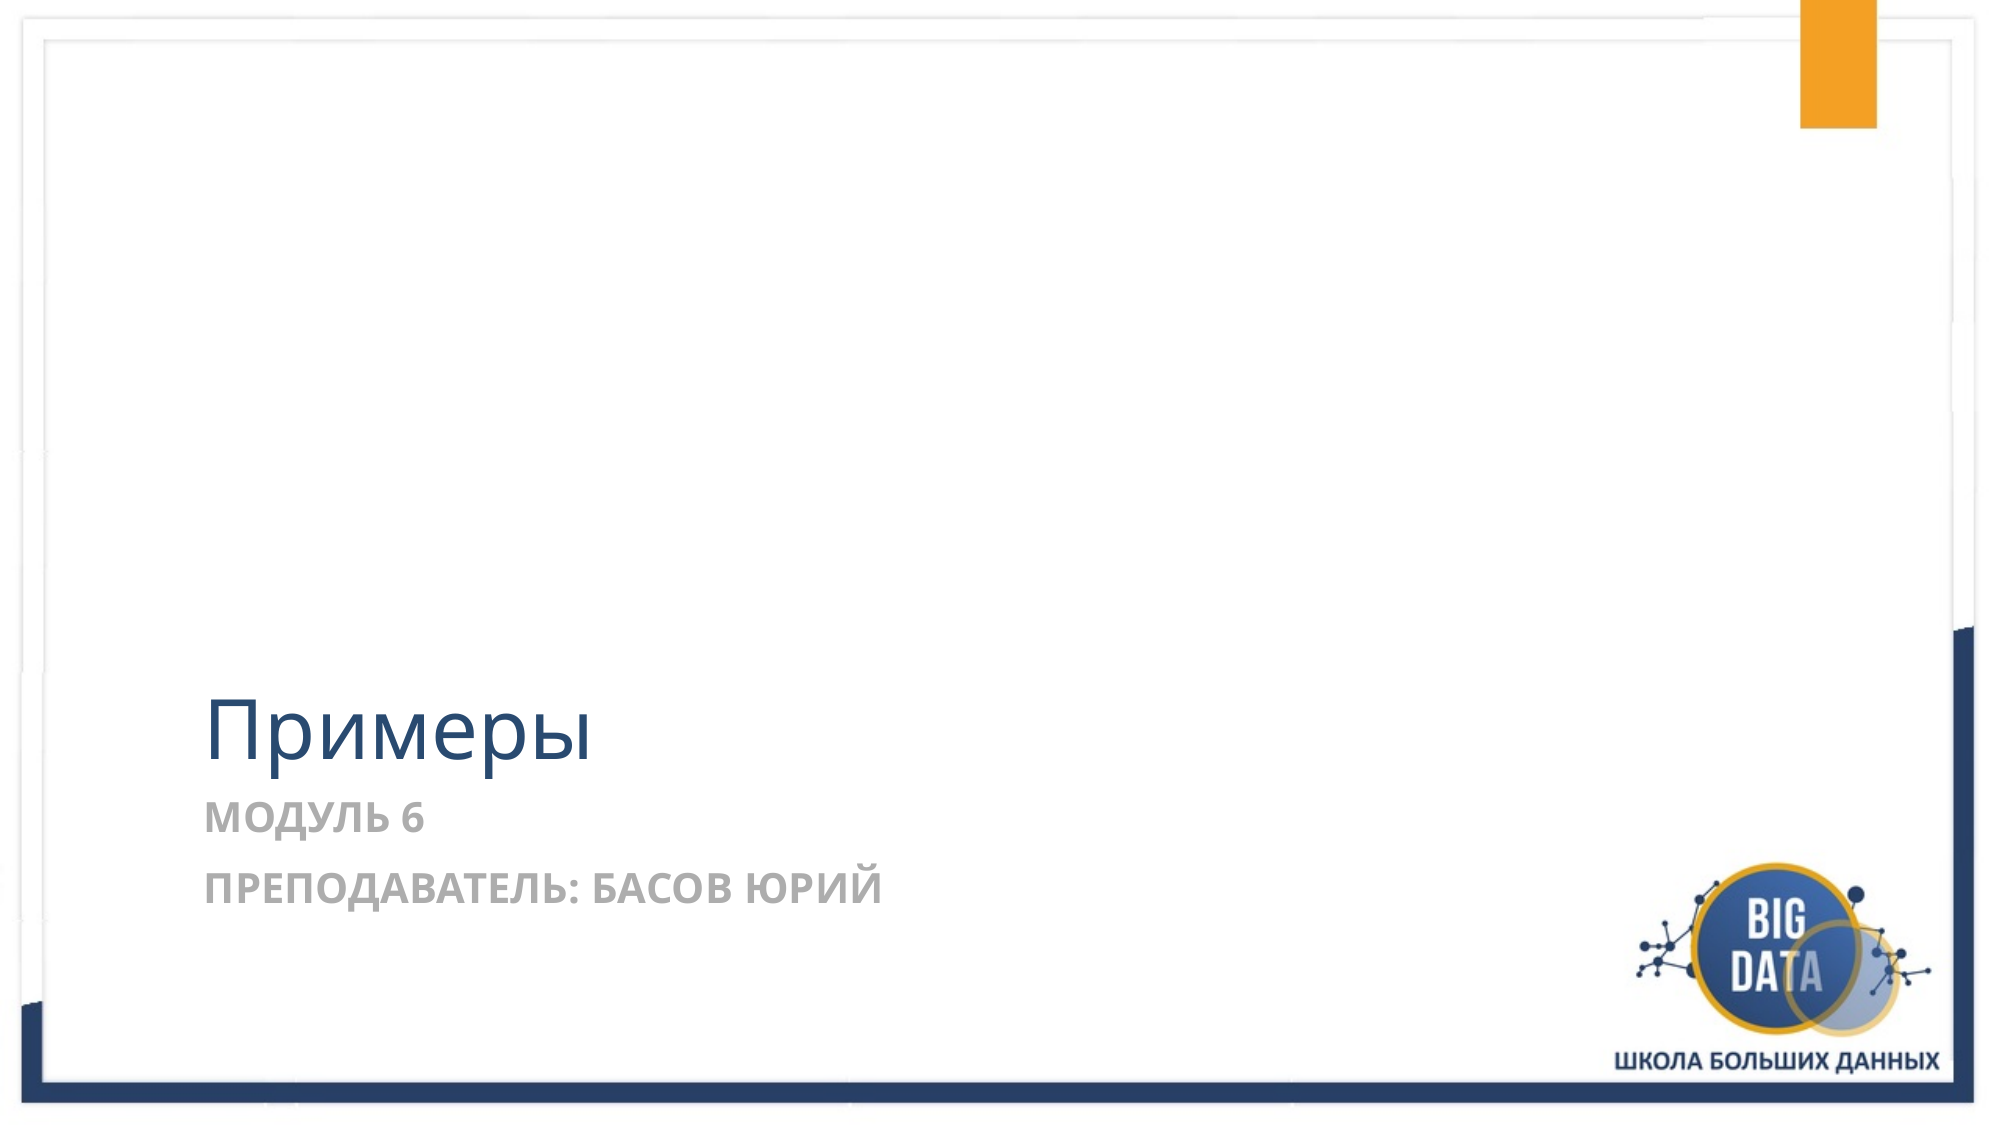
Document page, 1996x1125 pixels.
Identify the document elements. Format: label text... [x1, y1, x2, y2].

list Модуль 6 Преподаватель: БАСОВ ЮРИЙ [188, 783, 1634, 925]
title Примеры [188, 469, 1634, 783]
picture [0, 0, 1996, 1125]
